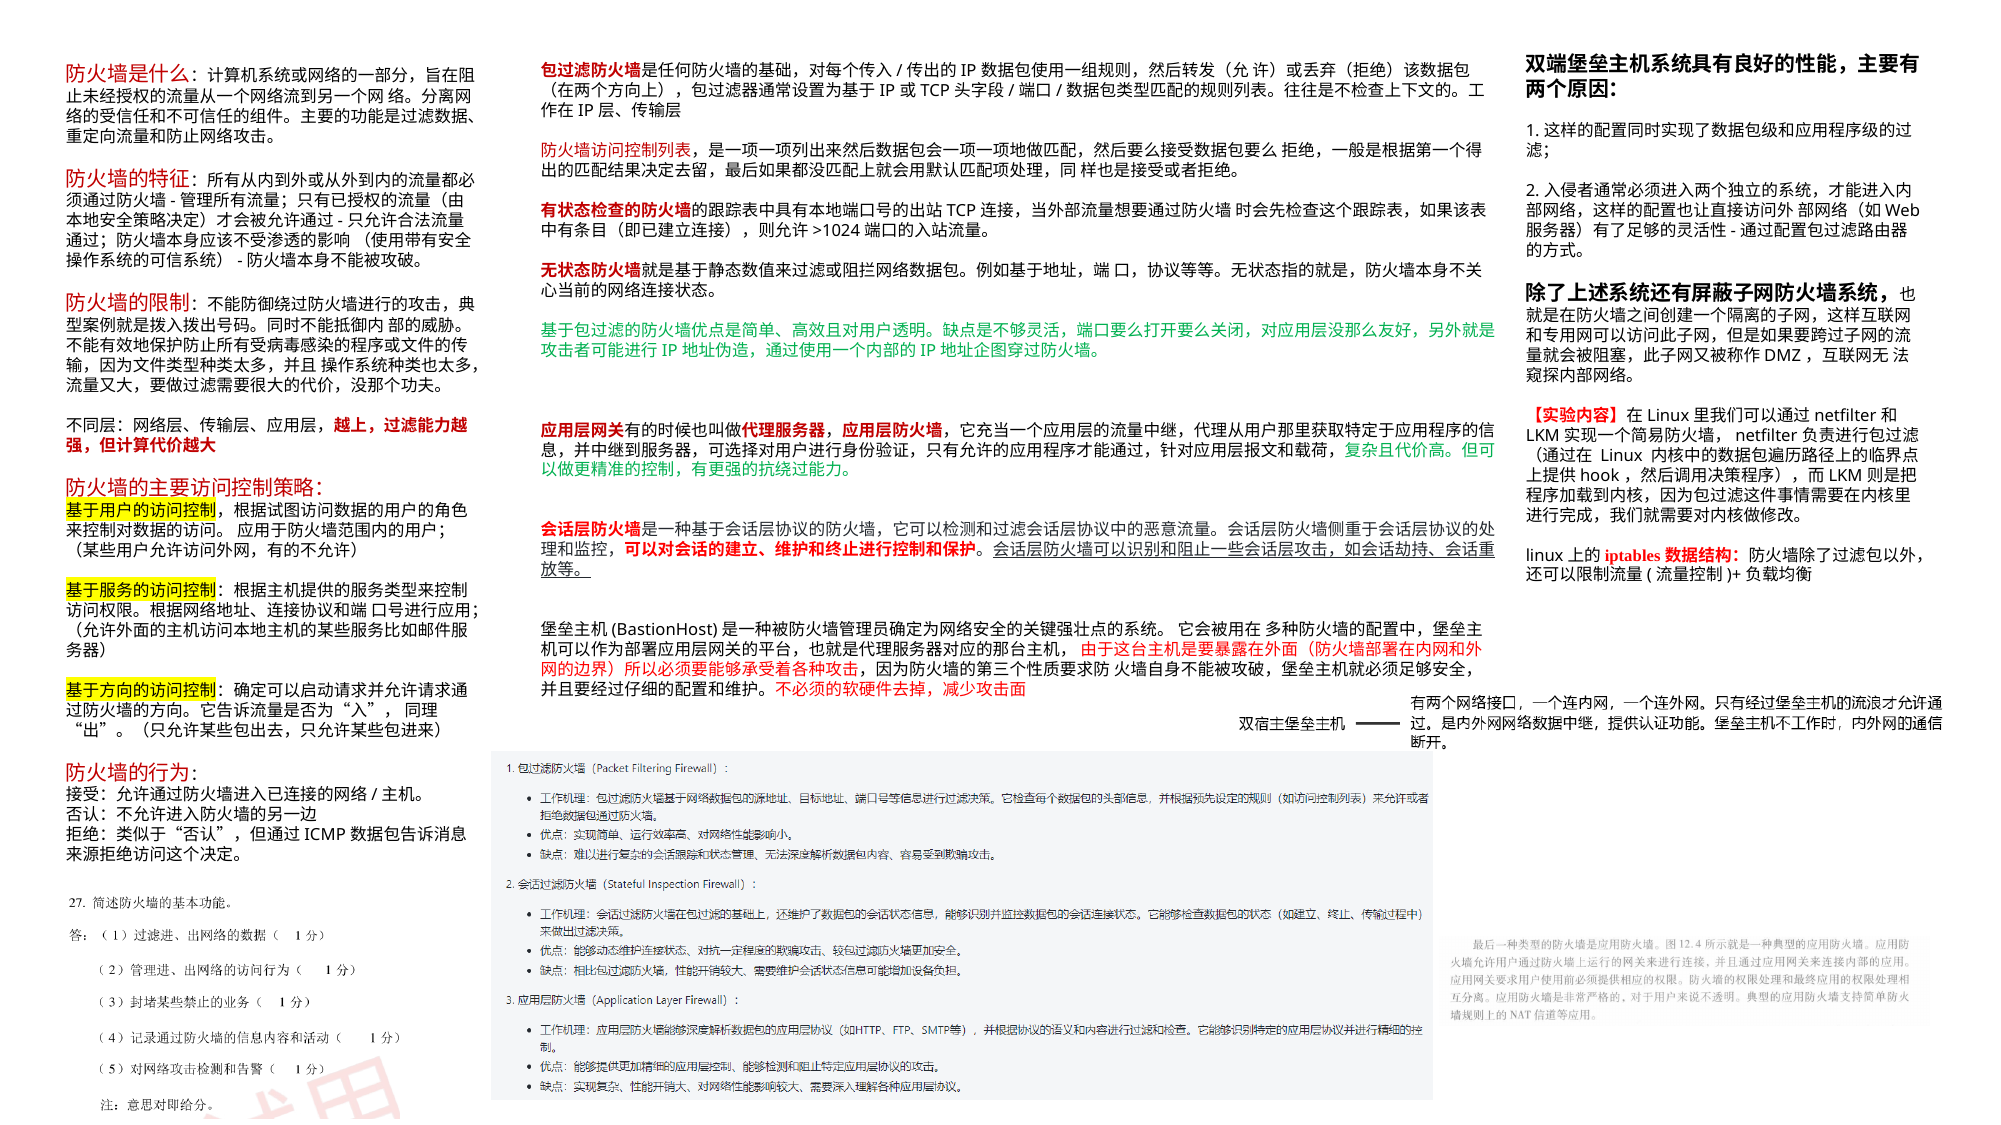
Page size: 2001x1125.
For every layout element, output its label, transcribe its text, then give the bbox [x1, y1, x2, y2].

text_box 防火墙是什么：计算机系统或网络的一部分，旨在阻止未经授权的流量从一个网络流到另一个网 络。分离网络的受信任和不可信任的组件。主要的功能是过滤数据、重定向流量和防止网络攻击。 防火墙的特征：所有从内到外或从外到内的流量都必须通过防火墙-管理所有流量；只有已授权的流量（由本地安全策略决定）才会被允许通过-只允许合法流量通过；防火墙本身应该不受渗透的影响 （使用带有安全操作系统的可信系统）-防火墙本身不能被攻破。 防火墙的限制：不能防御绕过防火墙进行的攻击，典型案例就是拨入拨出号码。同时不能抵御内 部的威胁。不能有效地保护防止所有受病毒感染的程序或文件的传输，因为文件类型种类太多，并且 操作系统种类也太多，流量又大，要做过滤需要很大的代价，没那个功夫。 不同层：网络层、传输层、应用层，越上，过滤能力越强，但计算代价越大 防火墙的主要访问控制策略： 基于用户的访问控制，根据试图访问数据的用户的角色来控制对数据的访问。 应用于防火墙范围内的用户；（某些用户允许访问外网，有的不允许） 基于服务的访问控制：根据主机提供的服务类型来控制访问权限。根据网络地址、连接协议和端 口号进行应用；（允许外面的主机访问本地主机的某些服务比如邮件服务器） 基于方向的访问控制：确定可以启动请求并允许请求通过防火墙的方向。它告诉流量是否为“入”， 同理“出”。（只允许某些包出去，只允许某些包进来） 防火墙的行为： 接受：允许通过防火墙进入已连接的网络/主机。 否认：不允许进入防火墙的另一边 拒绝：类似于“否认”，但通过ICMP数据包告诉消息来源拒绝访问这个决定。 [51, 53, 491, 872]
text_box 双端堡垒主机系统具有良好的性能，主要有两个原因： 1.这样的配置同时实现了数据包级和应用程序级的过滤； 2.入侵者通常必须进入两个独立的系统，才能进入内部网络，这样的配置也让直接访问外 部网络（如Web服务器）有了足够的灵活性-通过配置包过滤路由器的方式。 除了上述系统还有屏蔽子网防火墙系统，也就是在防火墙之间创建一个隔离的子网，这样互联网 和专用网可以访问此子网，但是如果要跨过子网的流量就会被阻塞，此子网又被称作DMZ，互联网无 法窥探内部网络。 【实验内容】在Linux里我们可以通过netfilter和LKM实现一个简易防火墙，netfilter负责进行包过滤（通过在 Linux 内核中的数据包遍历路径上的临界点上提供hook，然后调用决策程序），而LKM则是把程序加载到内核，因为包过滤这件事情需要在内核里进行完成，我们就需要对内核做修改。 linux上的iptables数据结构：防火墙除了过滤包以外，还可以限制流量(流量控制)+负载均衡 [1510, 42, 1938, 672]
picture [1439, 936, 1930, 1026]
picture [51, 891, 400, 1119]
picture [491, 682, 1959, 1100]
text_box 包过滤防火墙是任何防火墙的基础，对每个传入/传出的IP数据包使用一组规则，然后转发（允 许）或丢弃（拒绝）该数据包（在两个方向上），包过滤器通常设置为基于IP或TCP头字段/端口/数据包类型匹配的规则列表。往往是不检查上下文的。工作在IP层、传输层 防火墙访问控制列表，是一项一项列出来然后数据包会一项一项地做匹配，然后要么接受数据包要么 拒绝，一般是根据第一个得出的匹配结果决定去留，最后如果都没匹配上就会用默认匹配项处理，同 样也是接受或者拒绝。 有状态检查的防火墙的跟踪表中具有本地端口号的出站TCP连接，当外部流量想要通过防火墙 时会先检查这个跟踪表，如果该表中有条目（即已建立连接），则允许>1024端口的入站流量。 无状态防火墙就是基于静态数值来过滤或阻拦网络数据包。例如基于地址，端 口，协议等等。无状态指的就是，防火墙本身不关心当前的网络连接状态。 基于包过滤的防火墙优点是简单、高效且对用户透明。缺点是不够灵活，端口要么打开要么关闭，对应用层没那么友好，另外就是攻击者可能进行IP地址伪造，通过使用一个内部的IP地址企图穿过防火墙。 应用层网关有的时候也叫做代理服务器，应用层防⽕墙，它充当一个应用层的流量中继，代理从用户那里获取特定于应用程序的信息，并中继到服务器，可选择对用户进行身份验证，只有允许的应用程序才能通过，针对应用层报文和载荷，复杂且代价高。但可以做更精准的控制，有更强的抗绕过能力。 会话层防火墙是一种基于会话层协议的防火墙，它可以检测和过滤会话层协议中的恶意流量。会话层防火墙侧重于会话层协议的处理和监控，可以对会话的建立、维护和终止进行控制和保护。会话层防火墙可以识别和阻止一些会话层攻击，如会话劫持、会话重放等。 堡垒主机(BastionHost)是一种被防火墙管理员确定为网络安全的关键强壮点的系统。 它会被用在 多种防火墙的配置中，堡垒主机可以作为部署应用层网关的平台，也就是代理服务器对应的那台主机， 由于这台主机是要暴露在外面（防火墙部署在内网和外网的边界）所以必须要能够承受着各种攻击，因为防火墙的第三个性质要求防 火墙自身不能被攻破，堡垒主机就必须足够安全，并且要经过仔细的配置和维护。不必须的软硬件去掉，减少攻击面 [525, 52, 1511, 727]
